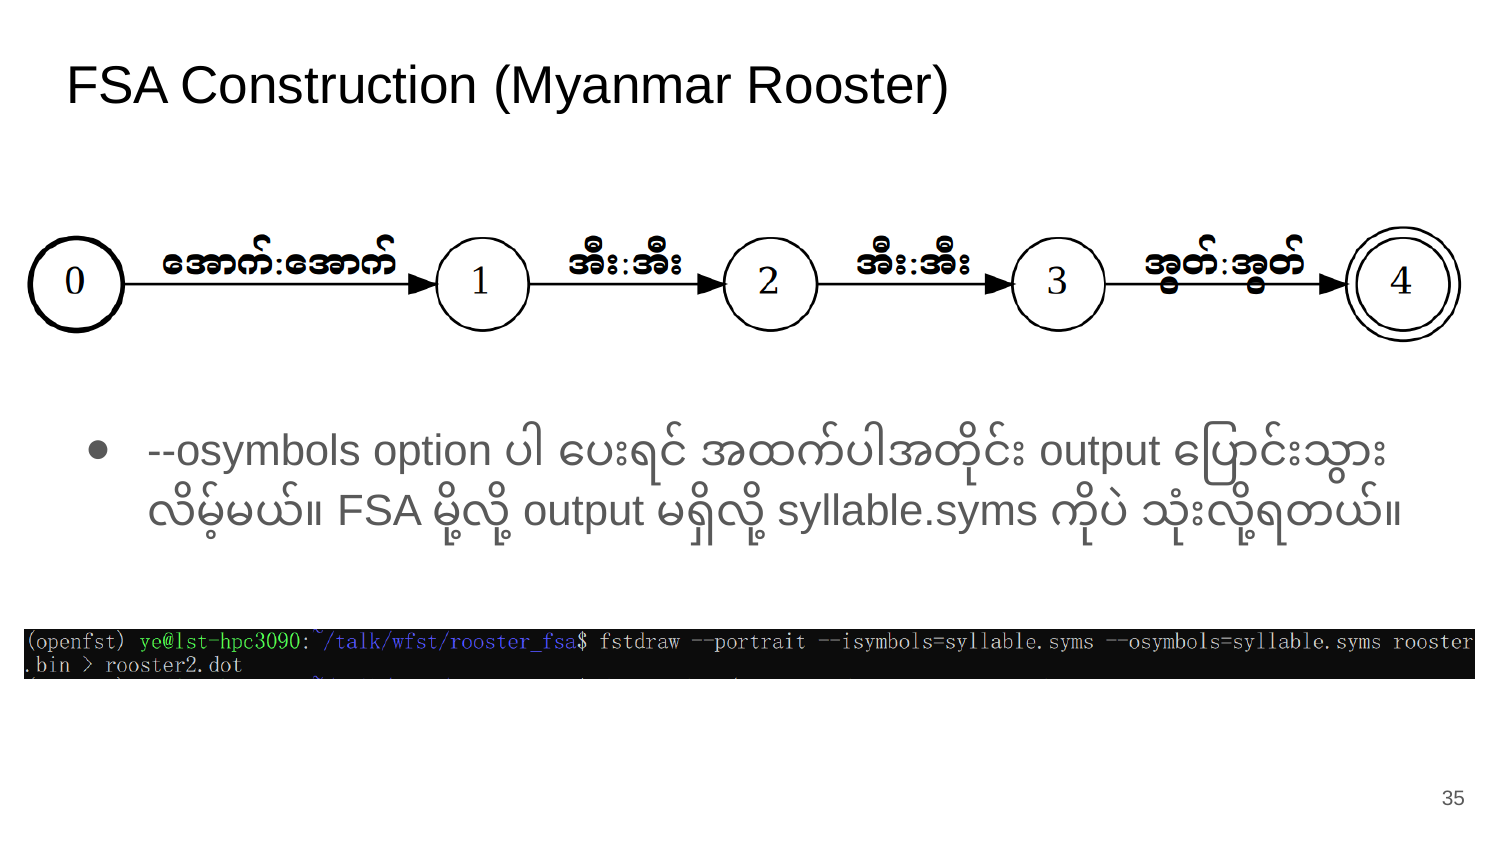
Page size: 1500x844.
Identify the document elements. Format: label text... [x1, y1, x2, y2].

picture [24, 629, 1476, 679]
slide_number ‹#› [1389, 764, 1480, 830]
title FSA Construction (Myanmar Rooster) [51, 35, 1449, 130]
picture [24, 204, 1466, 350]
list --osymbols option ပါ ပေးရင် အထက်ပါအတိုင်း output ပြောင်းသွားလိမ့်မယ်။ FSA မို့လို့ output မရှိလို့ syllable.syms ကိုပဲ သုံးလို့ရတယ်။ [51, 398, 1449, 578]
